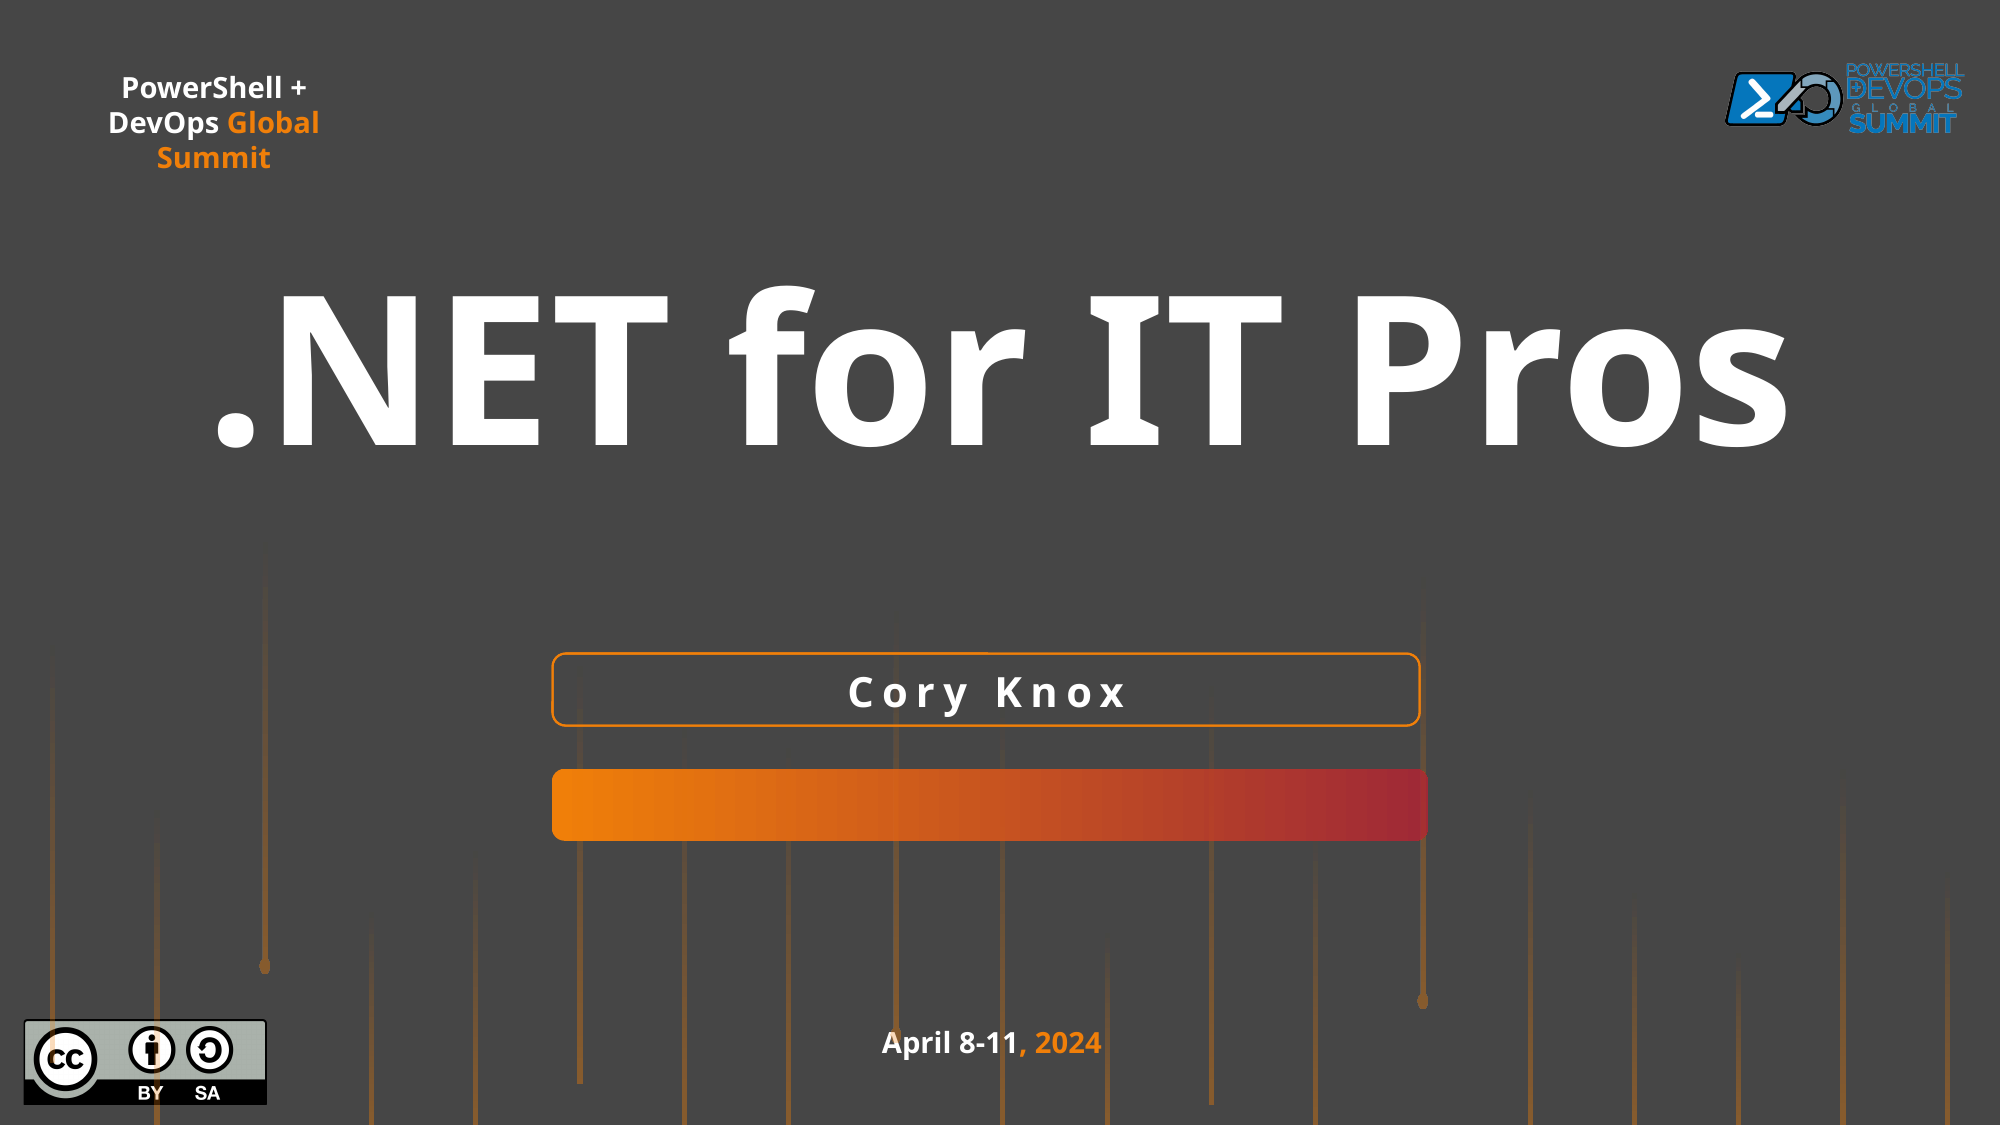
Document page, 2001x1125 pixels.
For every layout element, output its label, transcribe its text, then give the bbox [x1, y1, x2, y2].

text_box .NET for IT Pros [32, 230, 1968, 495]
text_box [50, 536, 1950, 1125]
picture [23, 1019, 50, 1105]
picture [1725, 61, 1965, 139]
